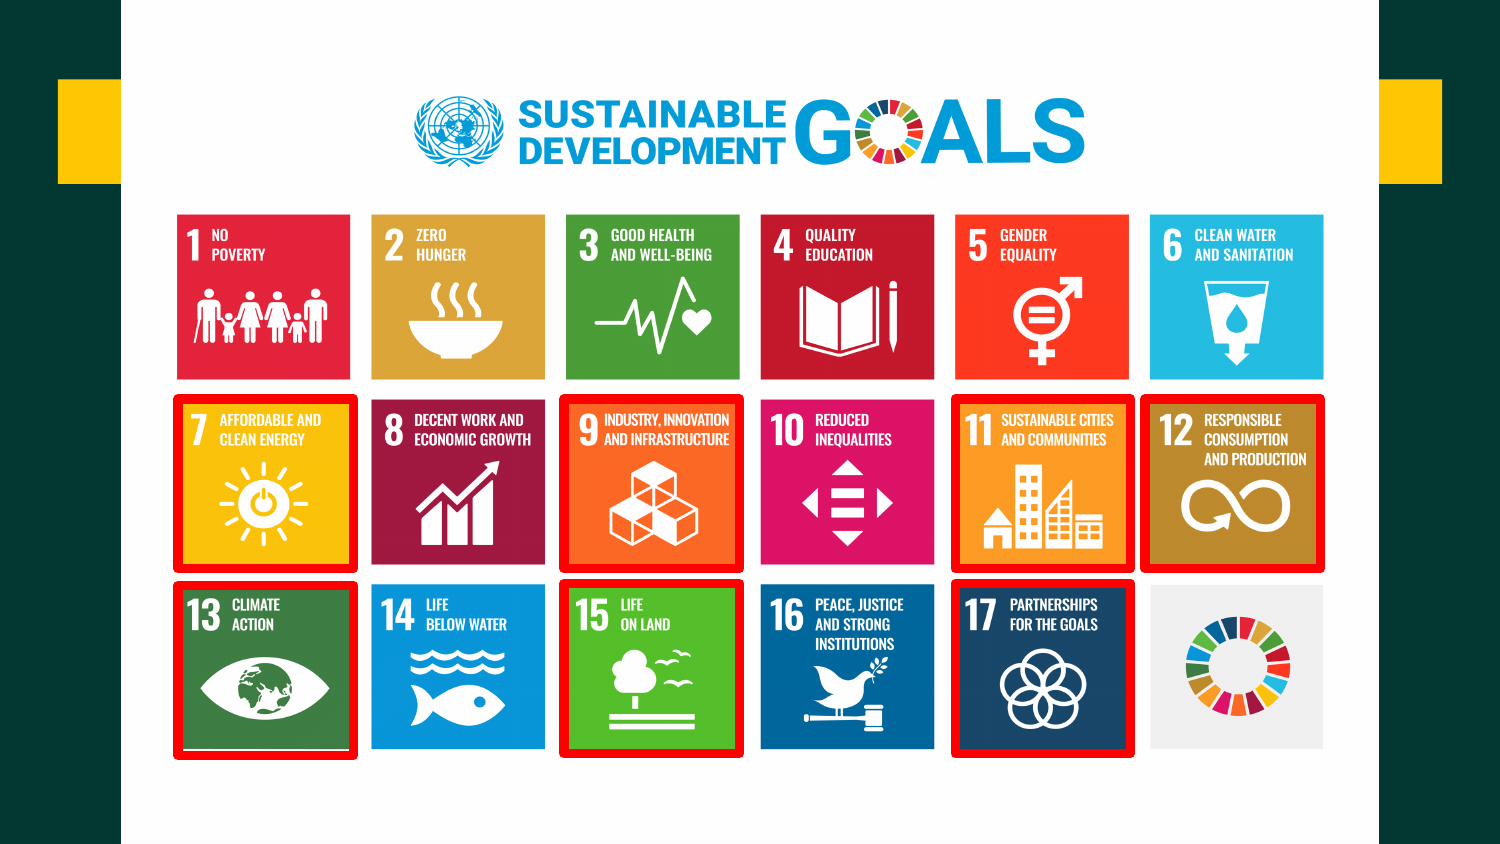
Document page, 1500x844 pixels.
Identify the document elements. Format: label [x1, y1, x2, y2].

picture [121, 0, 1379, 844]
